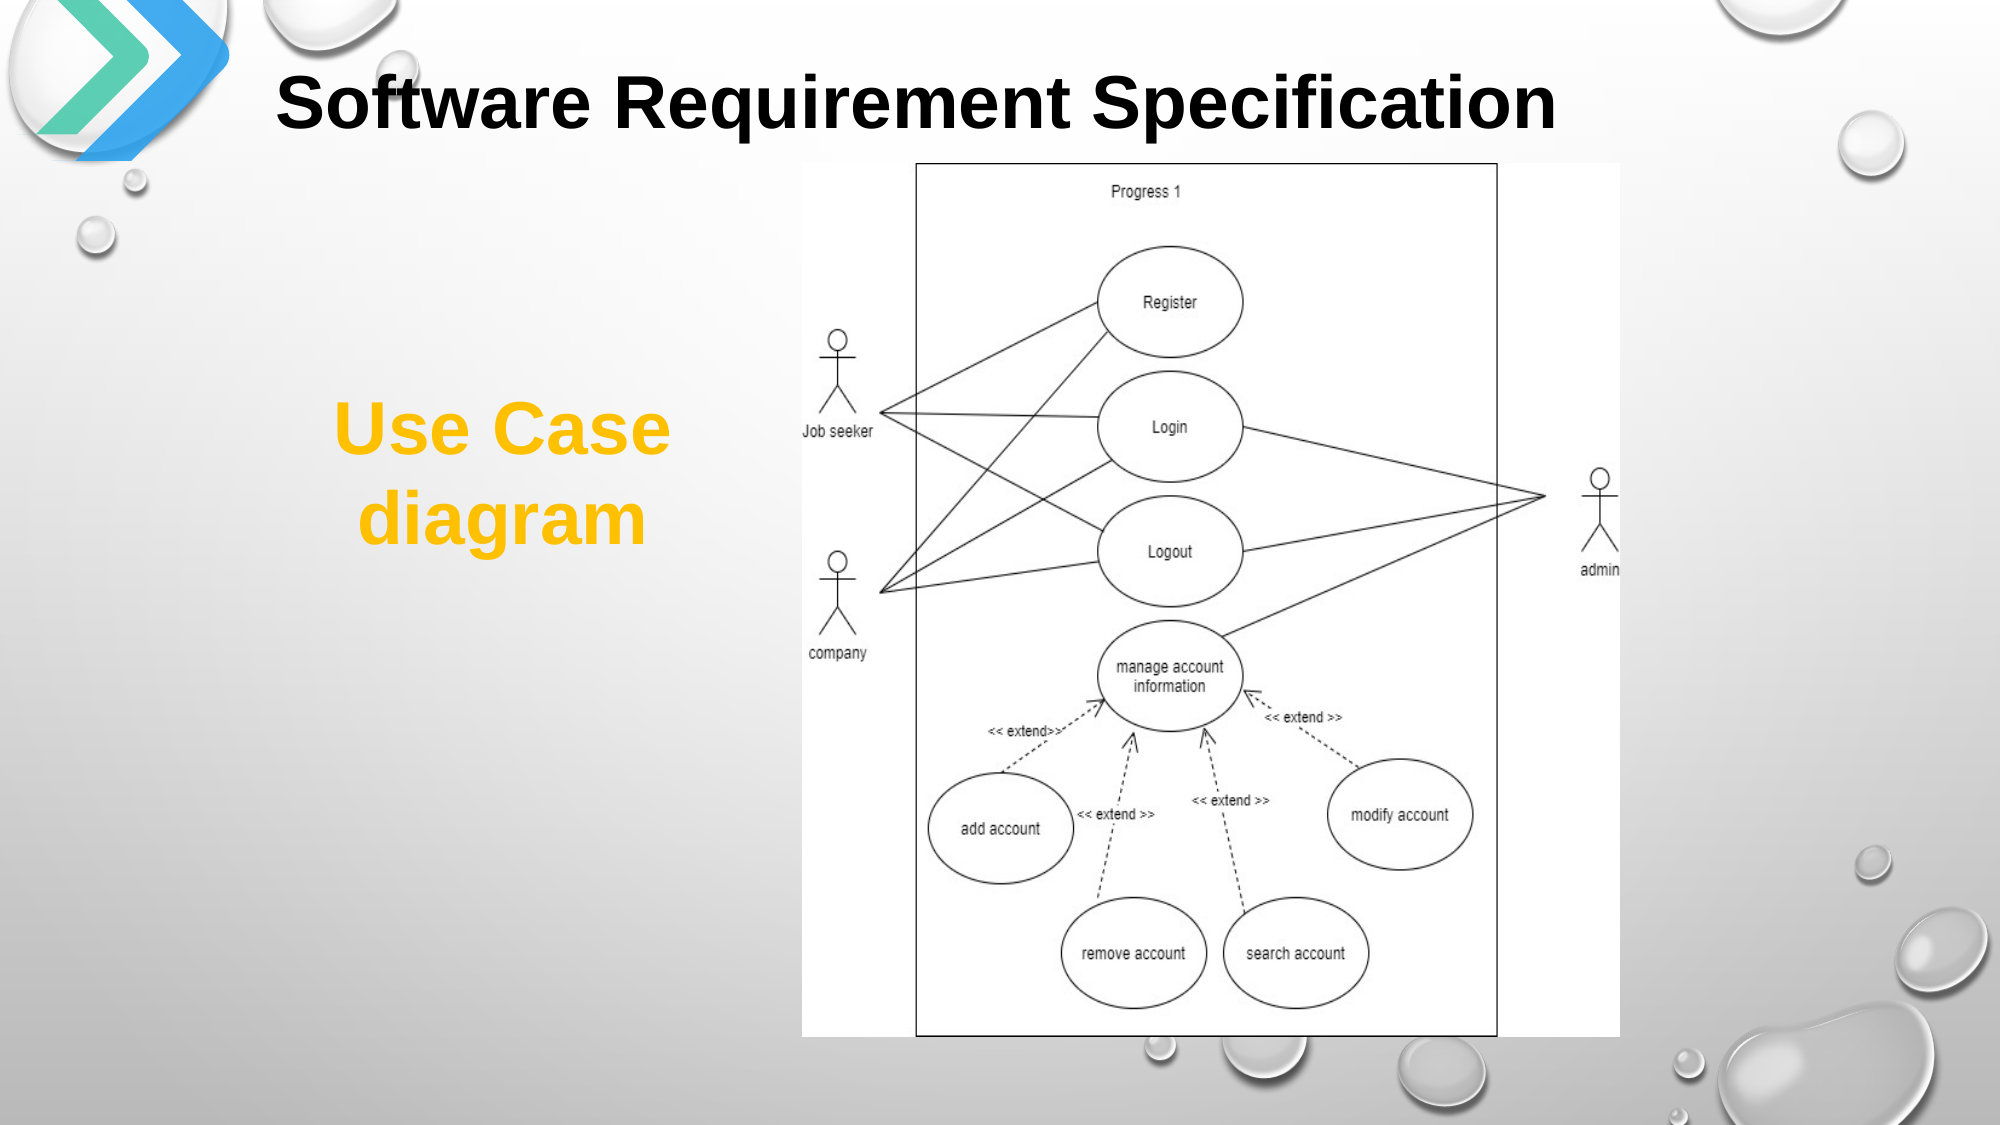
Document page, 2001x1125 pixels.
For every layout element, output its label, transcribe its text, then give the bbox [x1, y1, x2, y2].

picture [0, 0, 2000, 1125]
text_box Use Case diagram [187, 371, 796, 567]
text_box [0, 0, 1688, 224]
